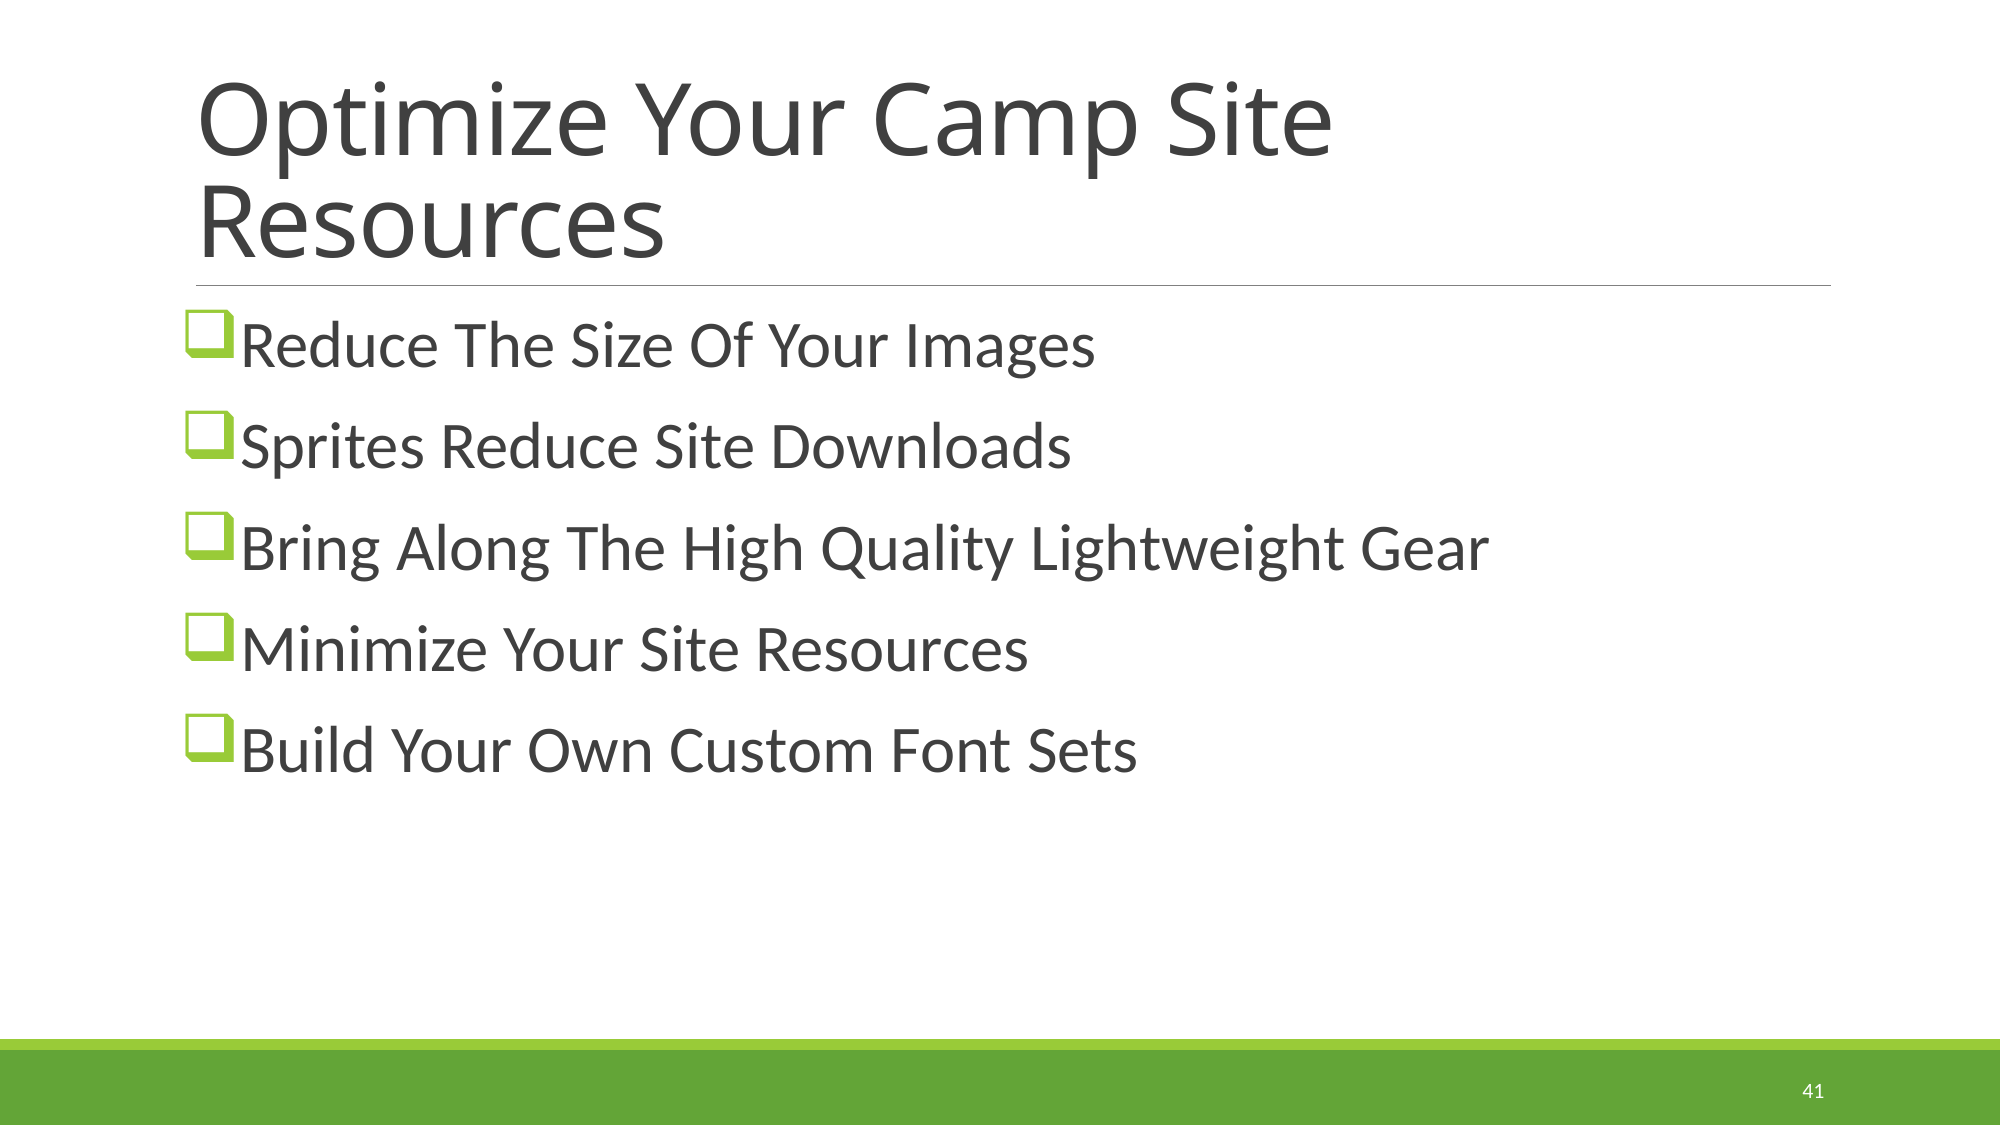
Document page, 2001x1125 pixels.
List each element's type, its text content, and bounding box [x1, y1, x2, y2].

list Reduce The Size Of Your Images Sprites Reduce Site Downloads Bring Along The High Quality Lightweight Gear Minimize Your Site Resources Build Your Own Custom Font Sets [180, 302, 1830, 963]
title Optimize Your Camp Site Resources [180, 47, 1830, 285]
slide_number 41 [1624, 1059, 1840, 1120]
